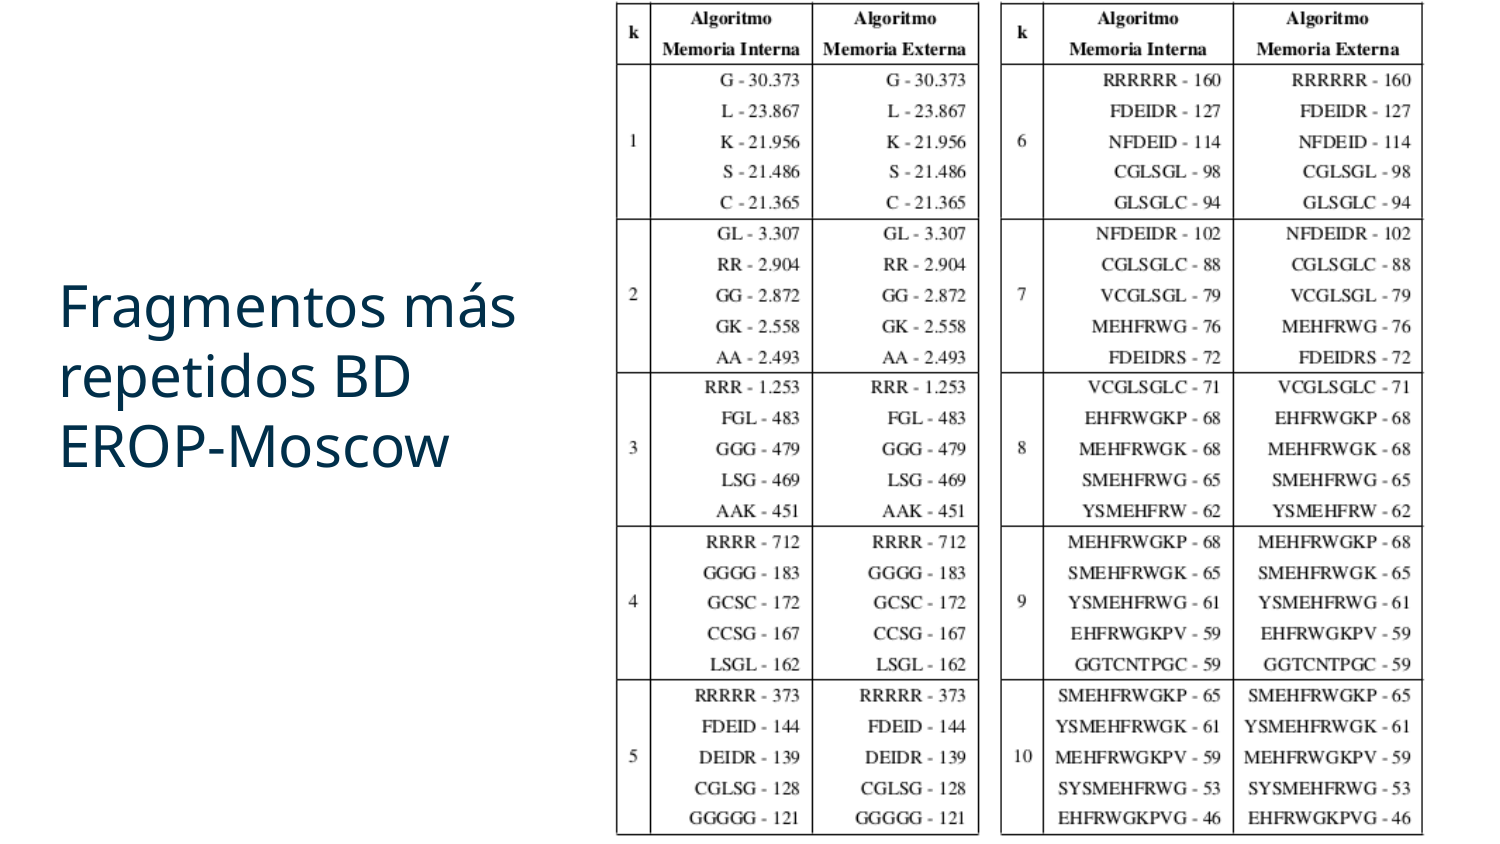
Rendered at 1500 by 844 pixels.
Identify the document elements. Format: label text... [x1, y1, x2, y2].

picture [611, 0, 1430, 844]
title Fragmentos más repetidos BD EROP-Moscow [43, 253, 544, 590]
